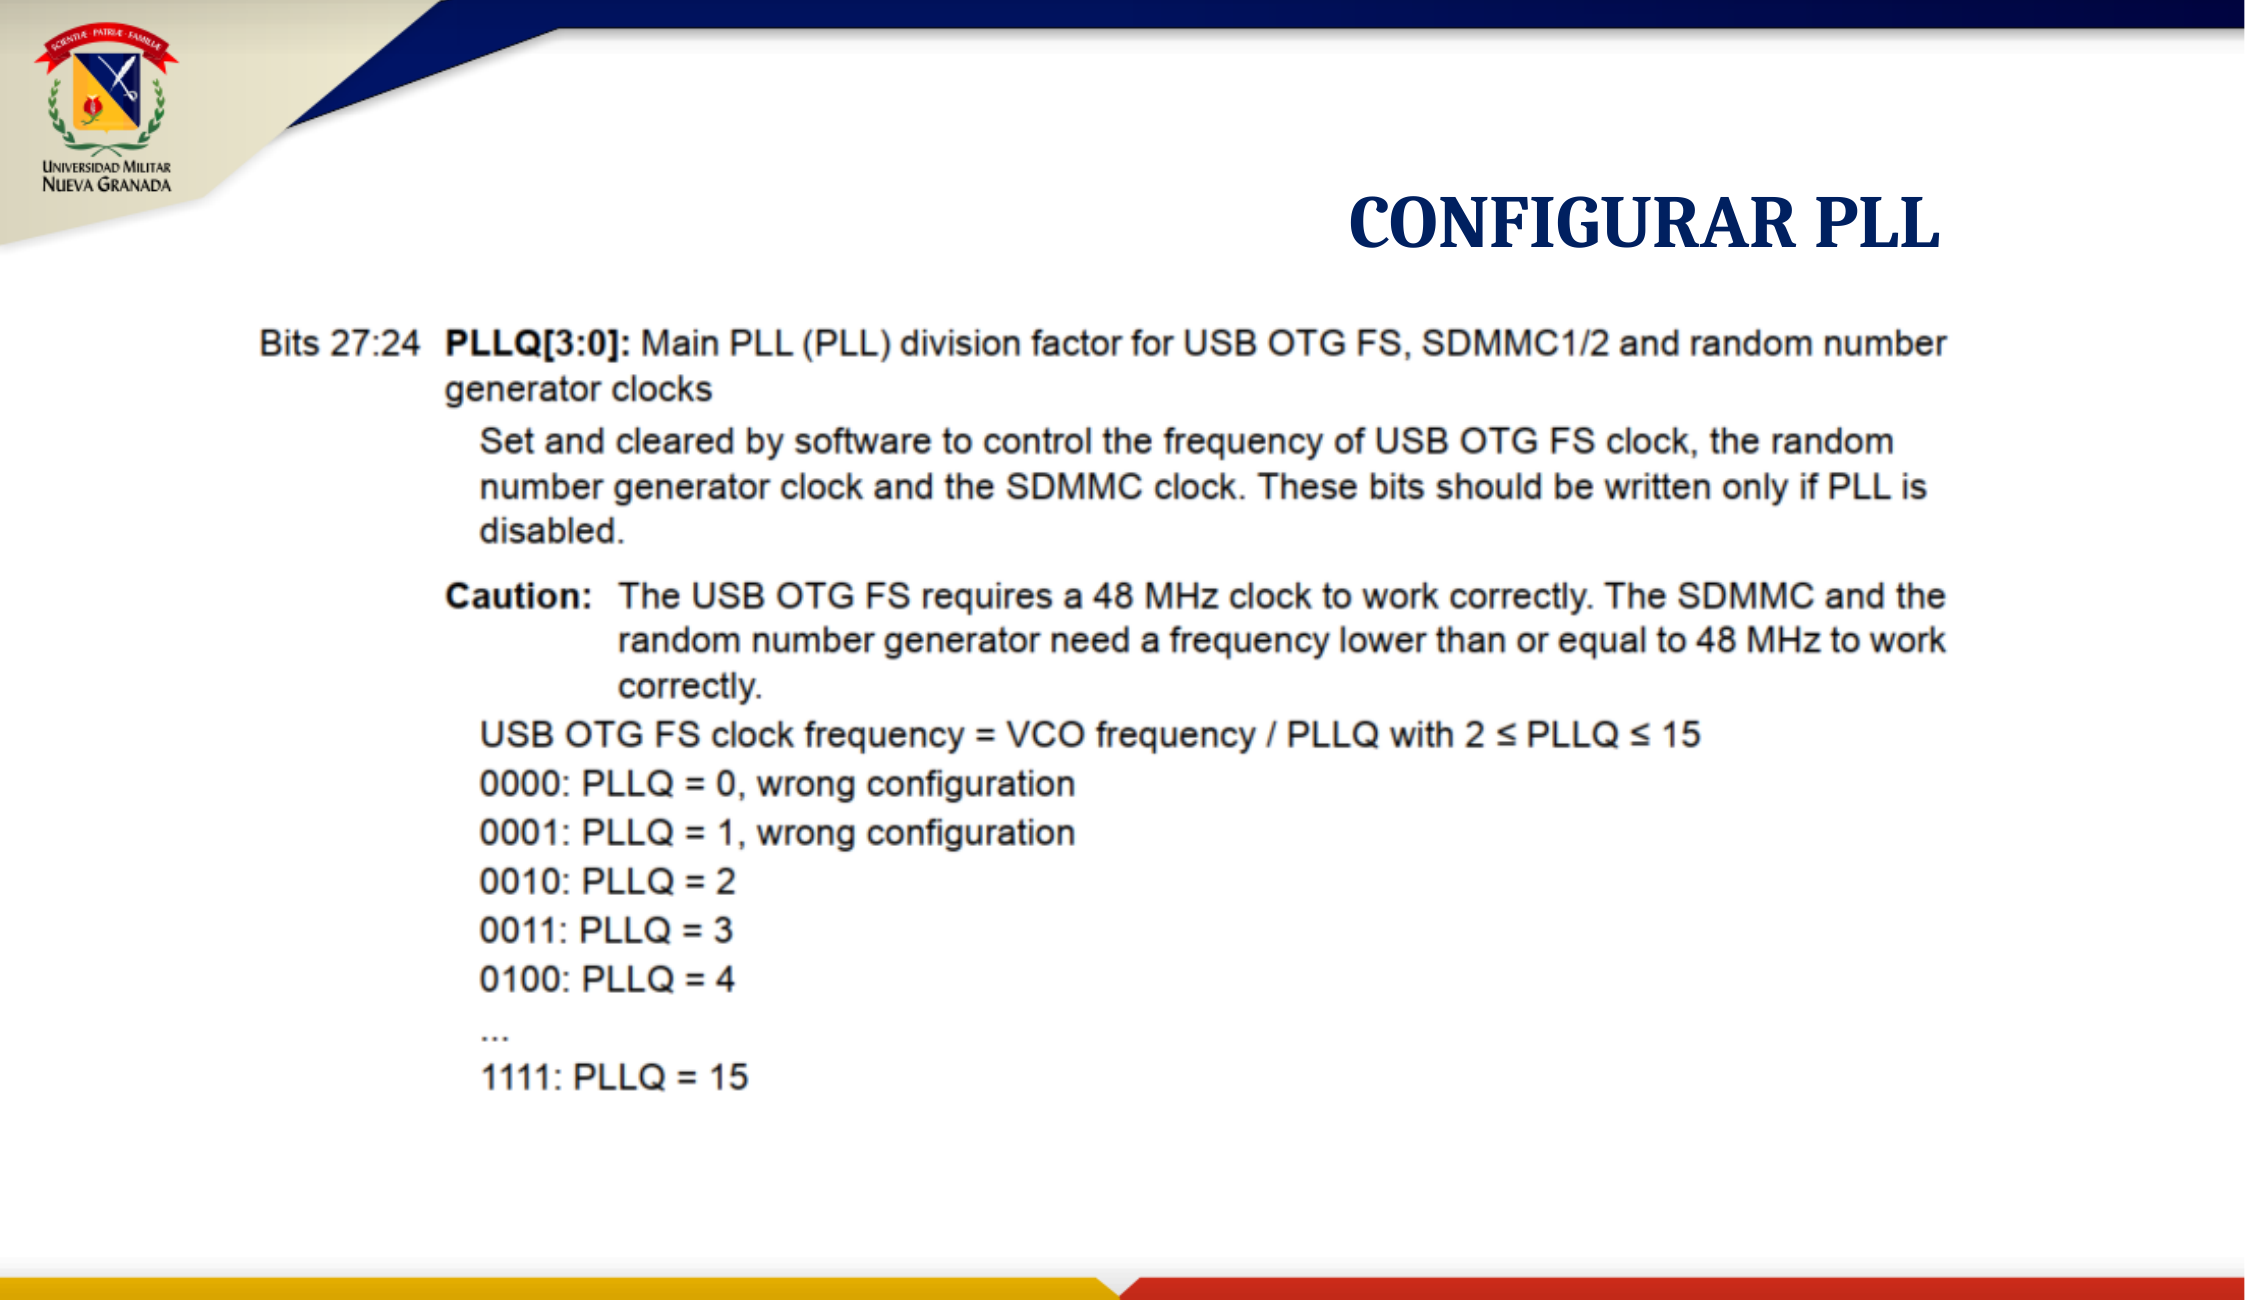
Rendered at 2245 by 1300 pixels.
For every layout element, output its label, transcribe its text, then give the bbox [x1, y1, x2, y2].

picture [0, 0, 2245, 1300]
text_box CONFIGURAR PLL [1334, 165, 1977, 271]
